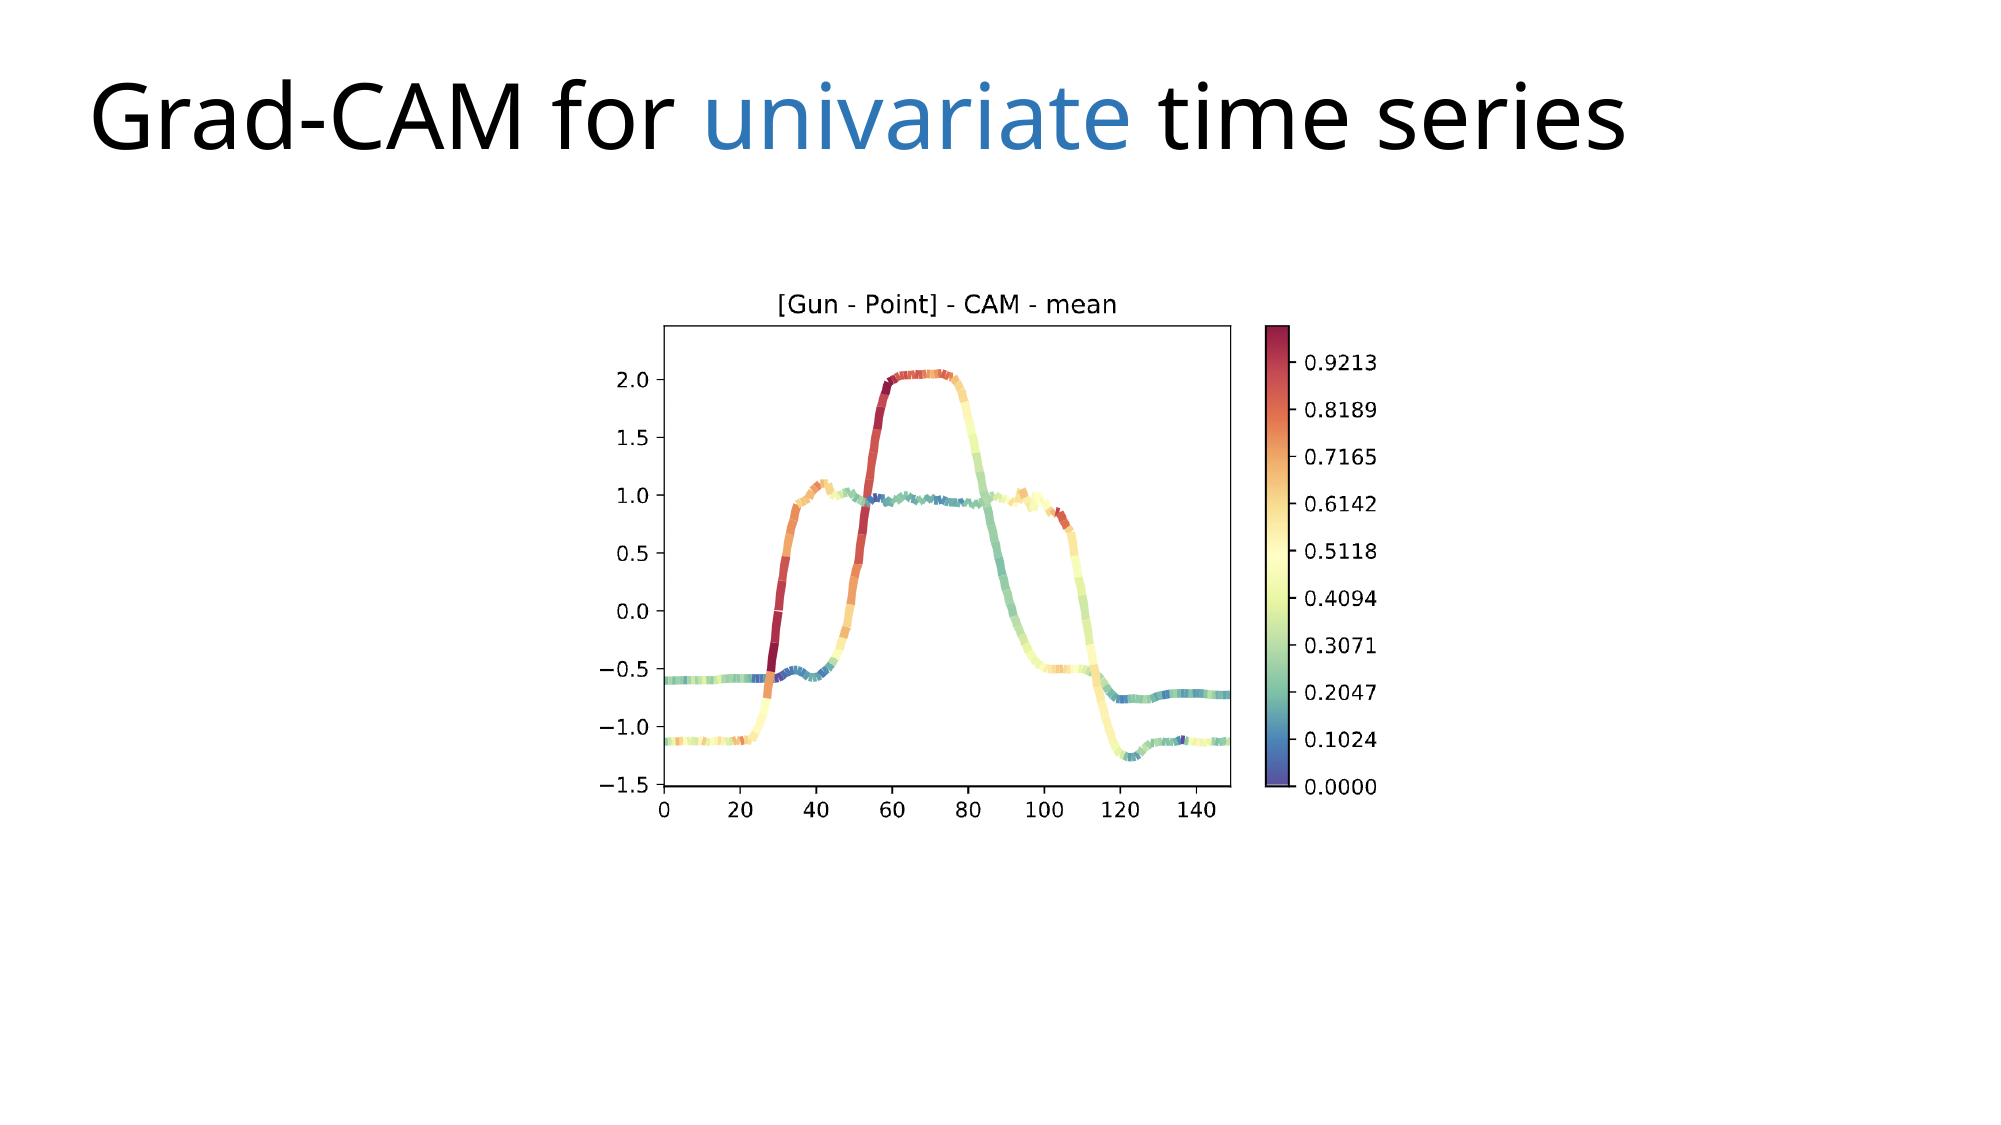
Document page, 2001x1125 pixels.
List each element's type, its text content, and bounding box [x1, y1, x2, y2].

picture [588, 275, 1414, 850]
title Grad-CAM for univariate time series [73, 59, 1929, 180]
